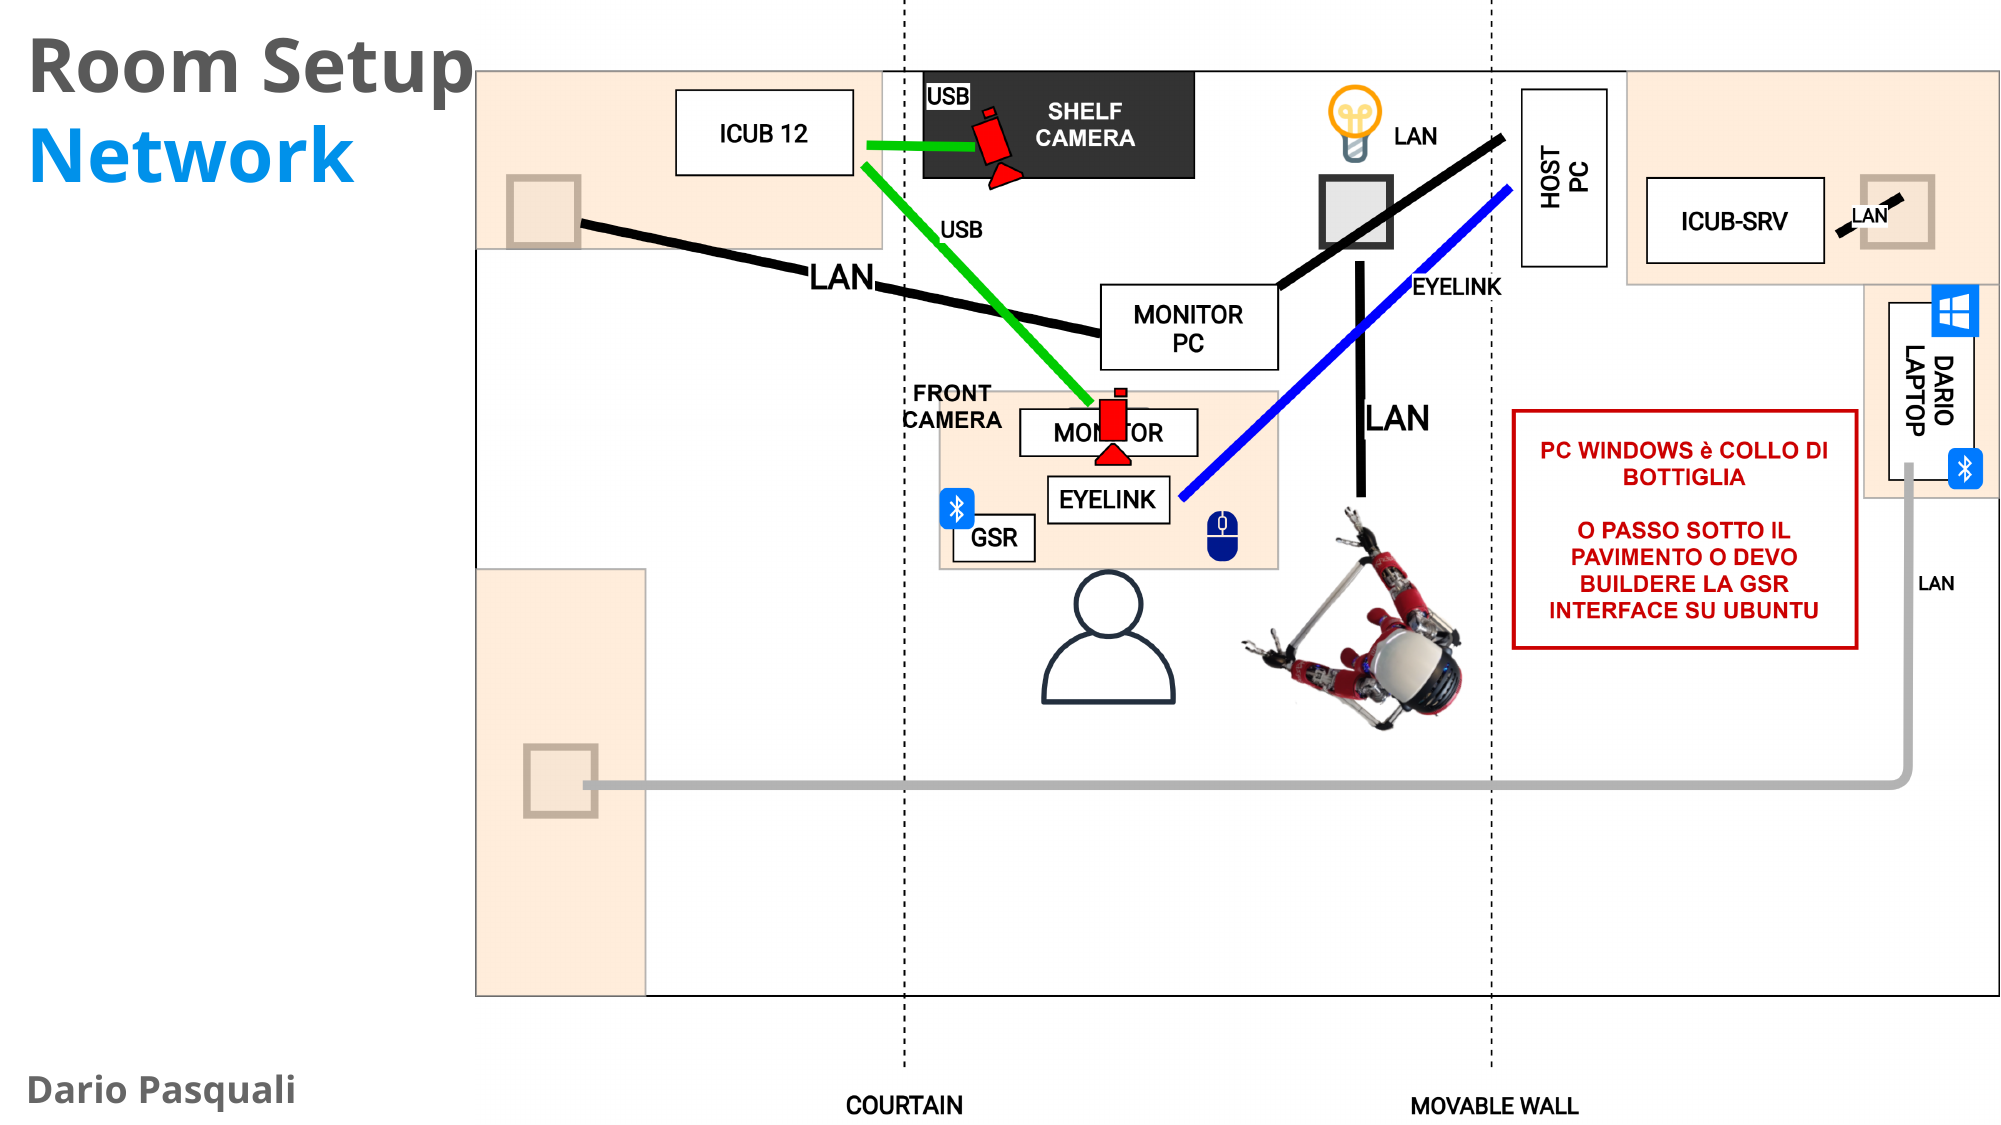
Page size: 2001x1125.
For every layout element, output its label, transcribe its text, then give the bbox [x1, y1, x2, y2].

text_box Room Setup Network [11, 10, 475, 206]
picture [475, 0, 2000, 1125]
text_box Dario Pasquali [11, 1058, 382, 1118]
